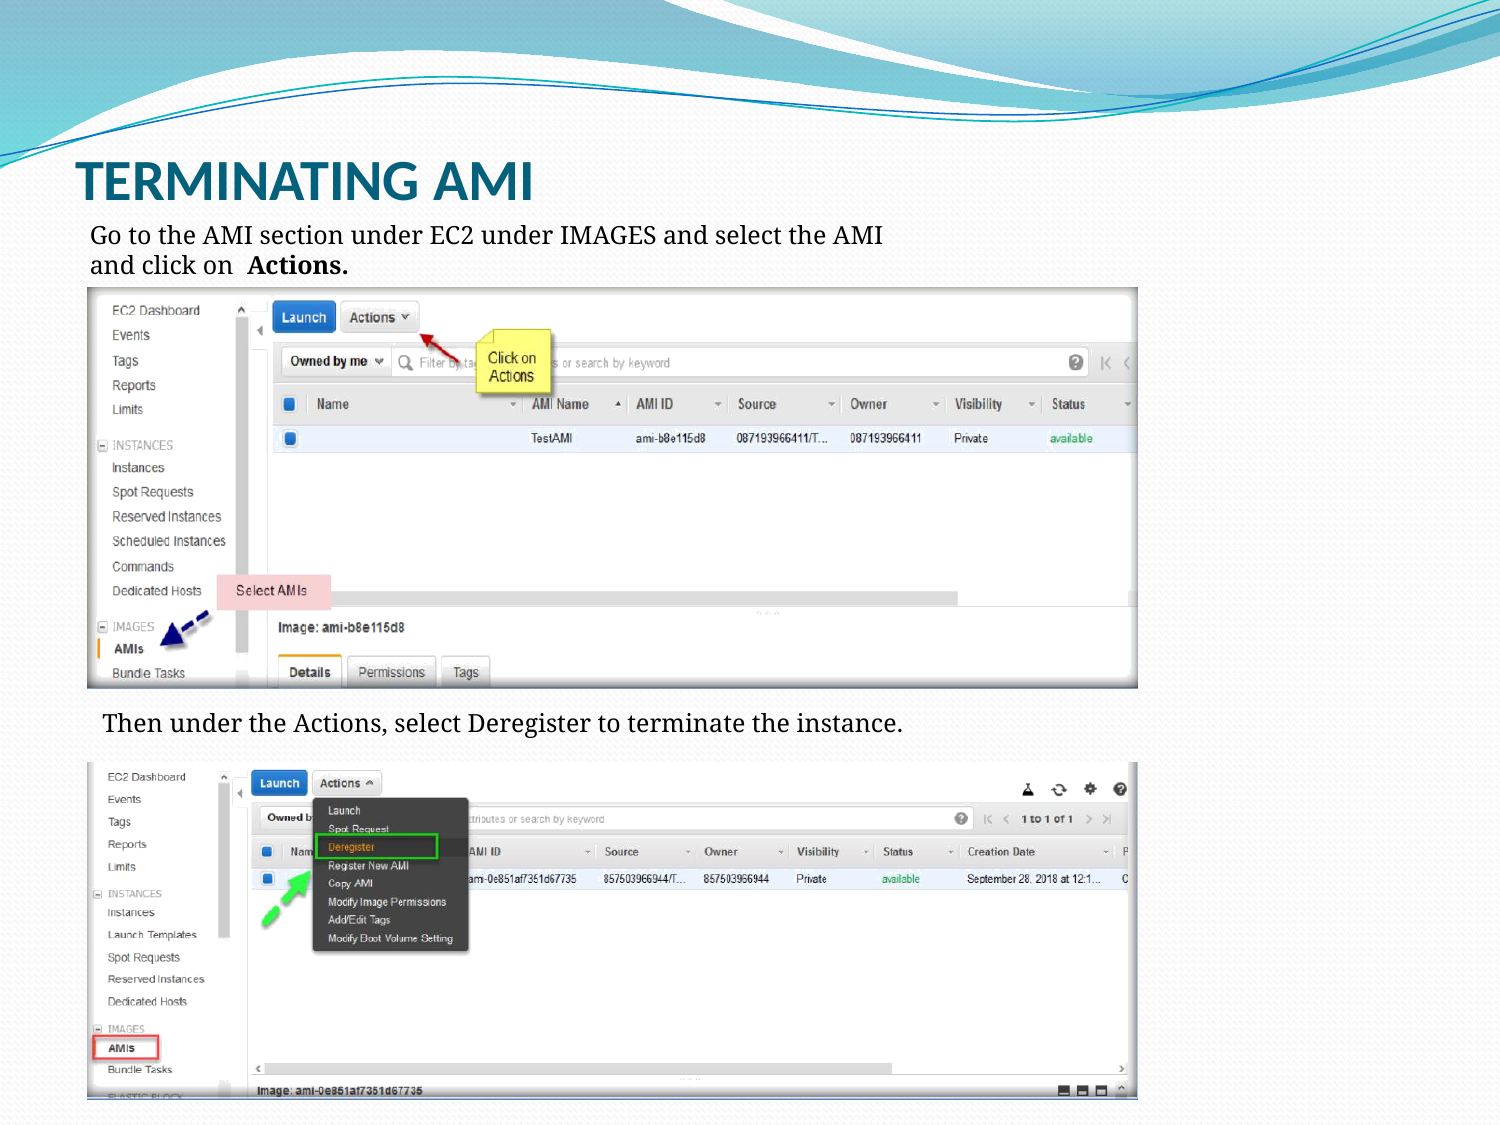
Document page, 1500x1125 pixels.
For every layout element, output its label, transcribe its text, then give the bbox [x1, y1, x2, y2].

text_box Go to the AMI section under EC2 under IMAGES and select the AMI and click on Actions. [75, 212, 1388, 288]
picture [87, 287, 1138, 689]
title TERMINATING AMI [75, 115, 1425, 213]
text_box Then under the Actions, select Deregister to terminate the instance. [87, 699, 1150, 745]
picture [87, 761, 1138, 1101]
